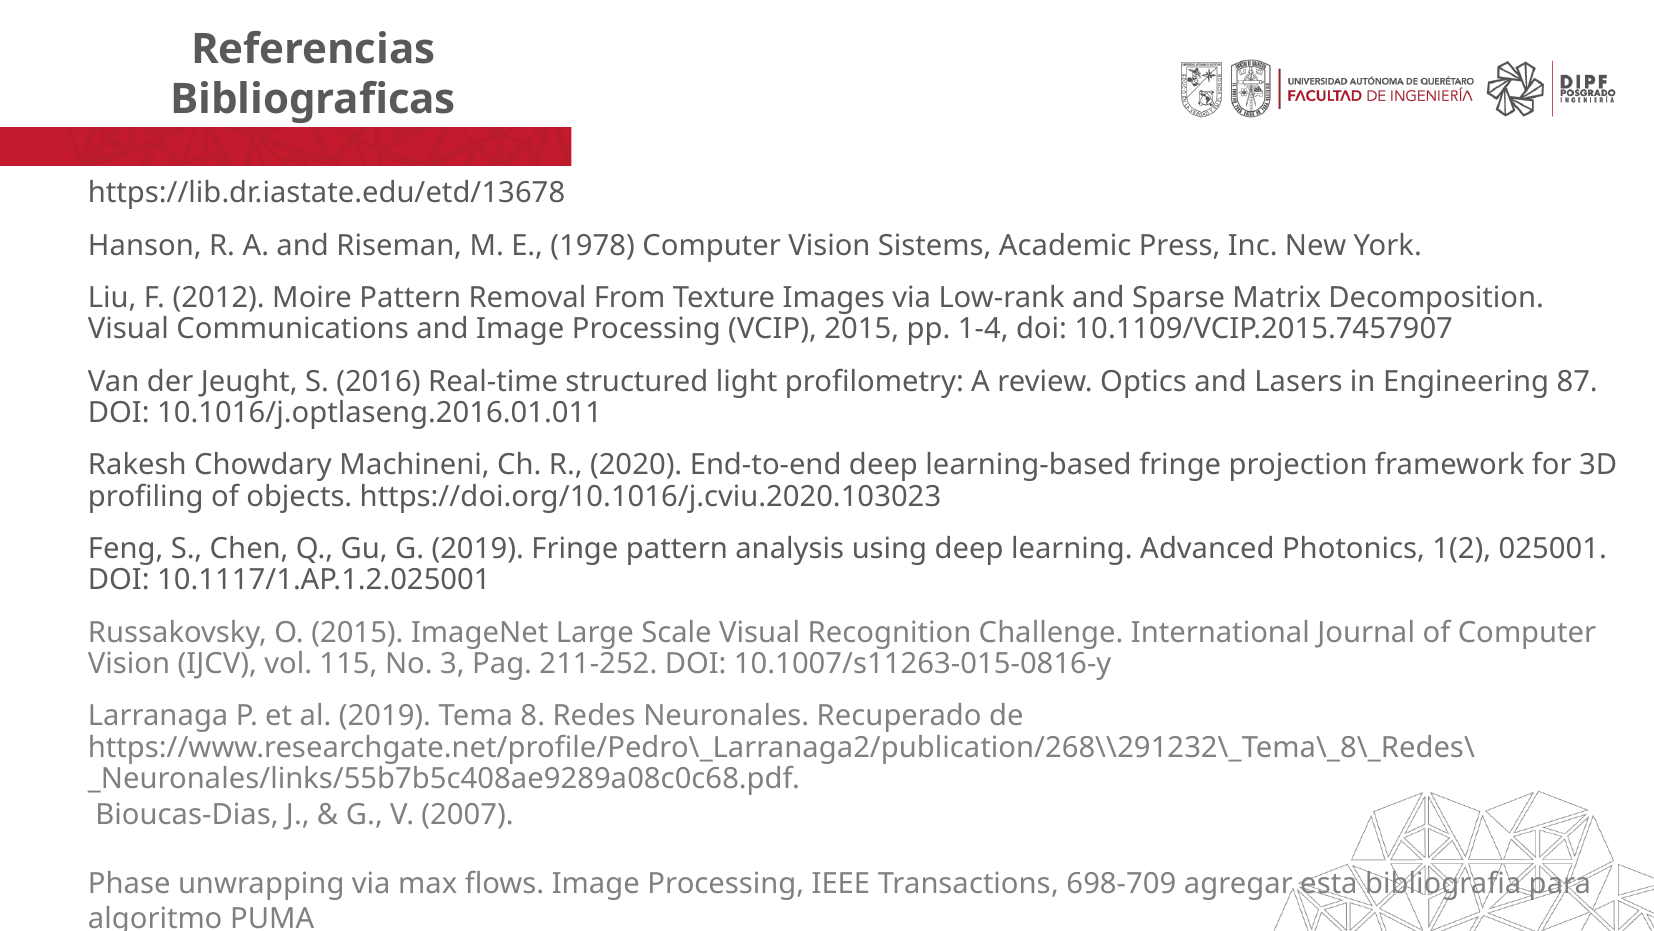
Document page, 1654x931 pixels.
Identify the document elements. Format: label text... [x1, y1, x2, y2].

text_box https://lib.dr.iastate.edu/etd/13678 Hanson, R. A. and Riseman, M. E., (1978) Computer Vision Sistems, Academic Press, Inc. New York. Liu, F. (2012). Moire Pattern Removal From Texture Images via Low-rank and Sparse Matrix Decomposition. Visual Communications and Image Processing (VCIP), 2015, pp. 1-4, doi: 10.1109/VCIP.2015.7457907 Van der Jeught, S. (2016) Real-time structured light profilometry: A review. Optics and Lasers in Engineering 87. DOI: 10.1016/j.optlaseng.2016.01.011 Rakesh Chowdary Machineni, Ch. R., (2020). End-to-end deep learning-based fringe projection framework for 3D profiling of objects. https://doi.org/10.1016/j.cviu.2020.103023 Feng, S., Chen, Q., Gu, G. (2019). Fringe pattern analysis using deep learning. Advanced Photonics, 1(2), 025001. DOI: 10.1117/1.AP.1.2.025001 Russakovsky, O. (2015). ImageNet Large Scale Visual Recognition Challenge. International Journal of Computer Vision (IJCV), vol. 115, No. 3, Pag. 211-252. DOI: 10.1007/s11263-015-0816-y Larranaga P. et al. (2019). Tema 8. Redes Neuronales. Recuperado de https://www.researchgate.net/profile/Pedro\_Larranaga2/publication/268\\291232\_Tema\_8\_Redes\_Neuronales/links/55b7b5c408ae9289a08c0c68.pdf. Bioucas-Dias, J., & G., V. (2007). Phase unwrapping via max flows. Image Processing, IEEE Transactions, 698-709 agregar esta bibliografia para algoritmo PUMA [73, 170, 1636, 912]
picture [1176, 54, 1620, 133]
picture [1257, 781, 1654, 931]
text_box Referencias Bibliograficas [54, 11, 572, 127]
picture [0, 127, 572, 167]
